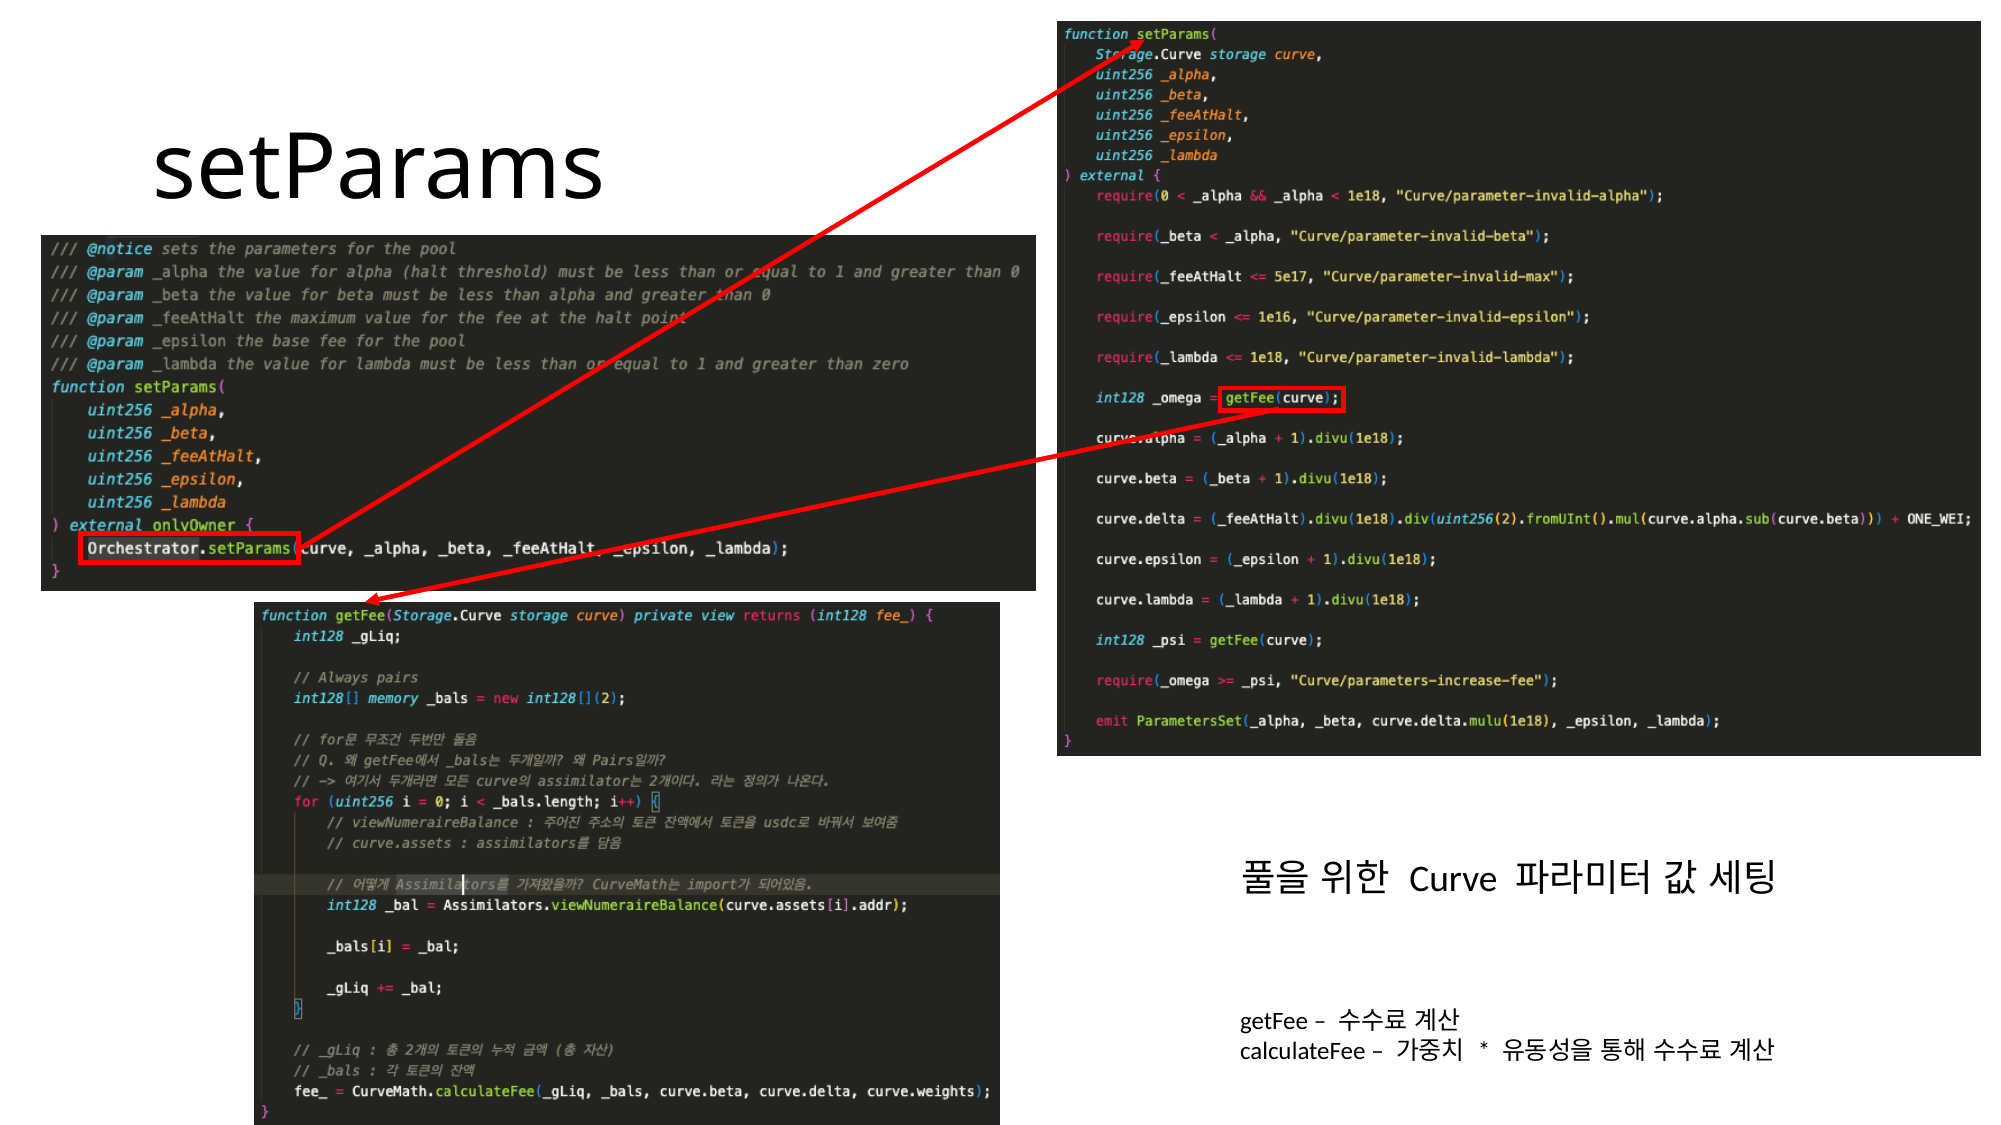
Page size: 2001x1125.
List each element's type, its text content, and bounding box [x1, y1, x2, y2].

picture [254, 602, 1000, 1125]
picture [41, 235, 364, 591]
picture [1057, 21, 1981, 756]
text_box 풀을 위한 Curve 파라미터 값 세팅 [1226, 846, 1793, 906]
text_box getFee – 수수료 계산 calculateFee – 가중치 * 유동성을 통해 수수료 계산 [1225, 997, 1792, 1072]
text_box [364, 408, 1279, 603]
title setParams [137, 59, 298, 235]
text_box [298, 39, 1145, 550]
